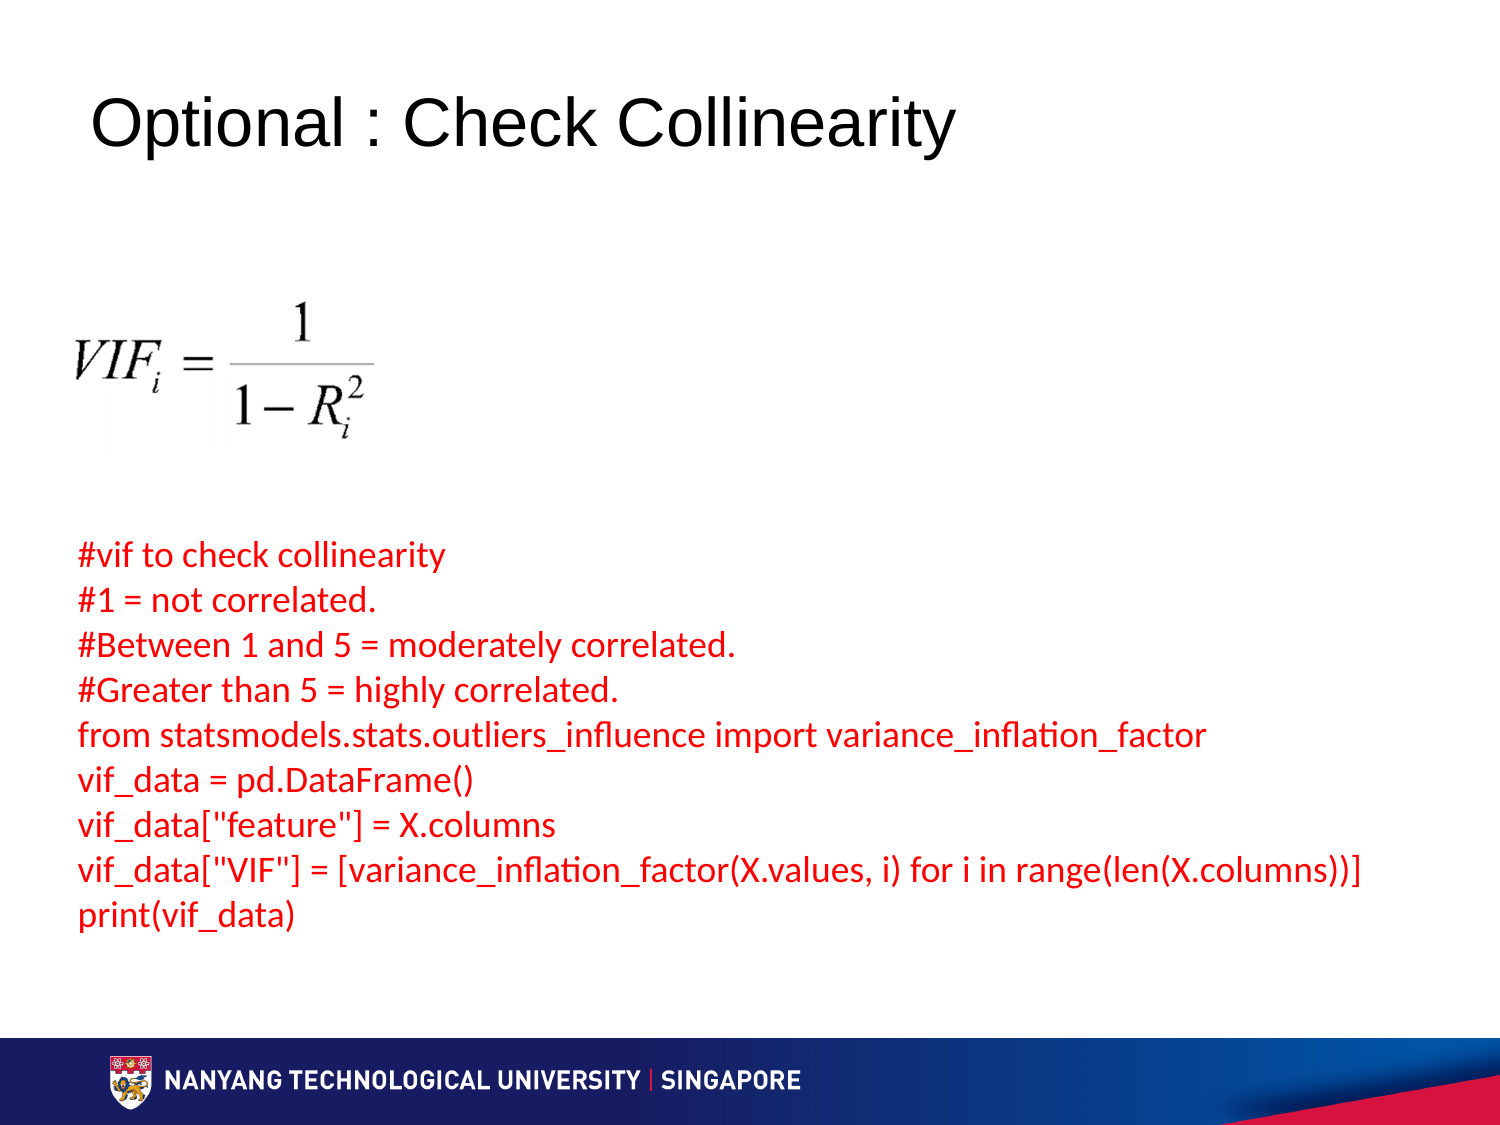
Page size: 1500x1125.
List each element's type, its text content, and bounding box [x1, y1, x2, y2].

picture [65, 286, 388, 454]
picture [0, 1038, 1500, 1125]
text_box #vif to check collinearity #1 = not correlated. #Between 1 and 5 = moderately correlated. #Greater than 5 = highly correlated. from statsmodels.stats.outliers_influence import variance_inflation_factor vif_data = pd.DataFrame() vif_data["feature"] = X.columns vif_data["VIF"] = [variance_inflation_factor(X.values, i) for i in range(len(X.columns))] print(vif_data) [62, 522, 1425, 942]
title Optional : Check Collinearity [75, 65, 1425, 254]
